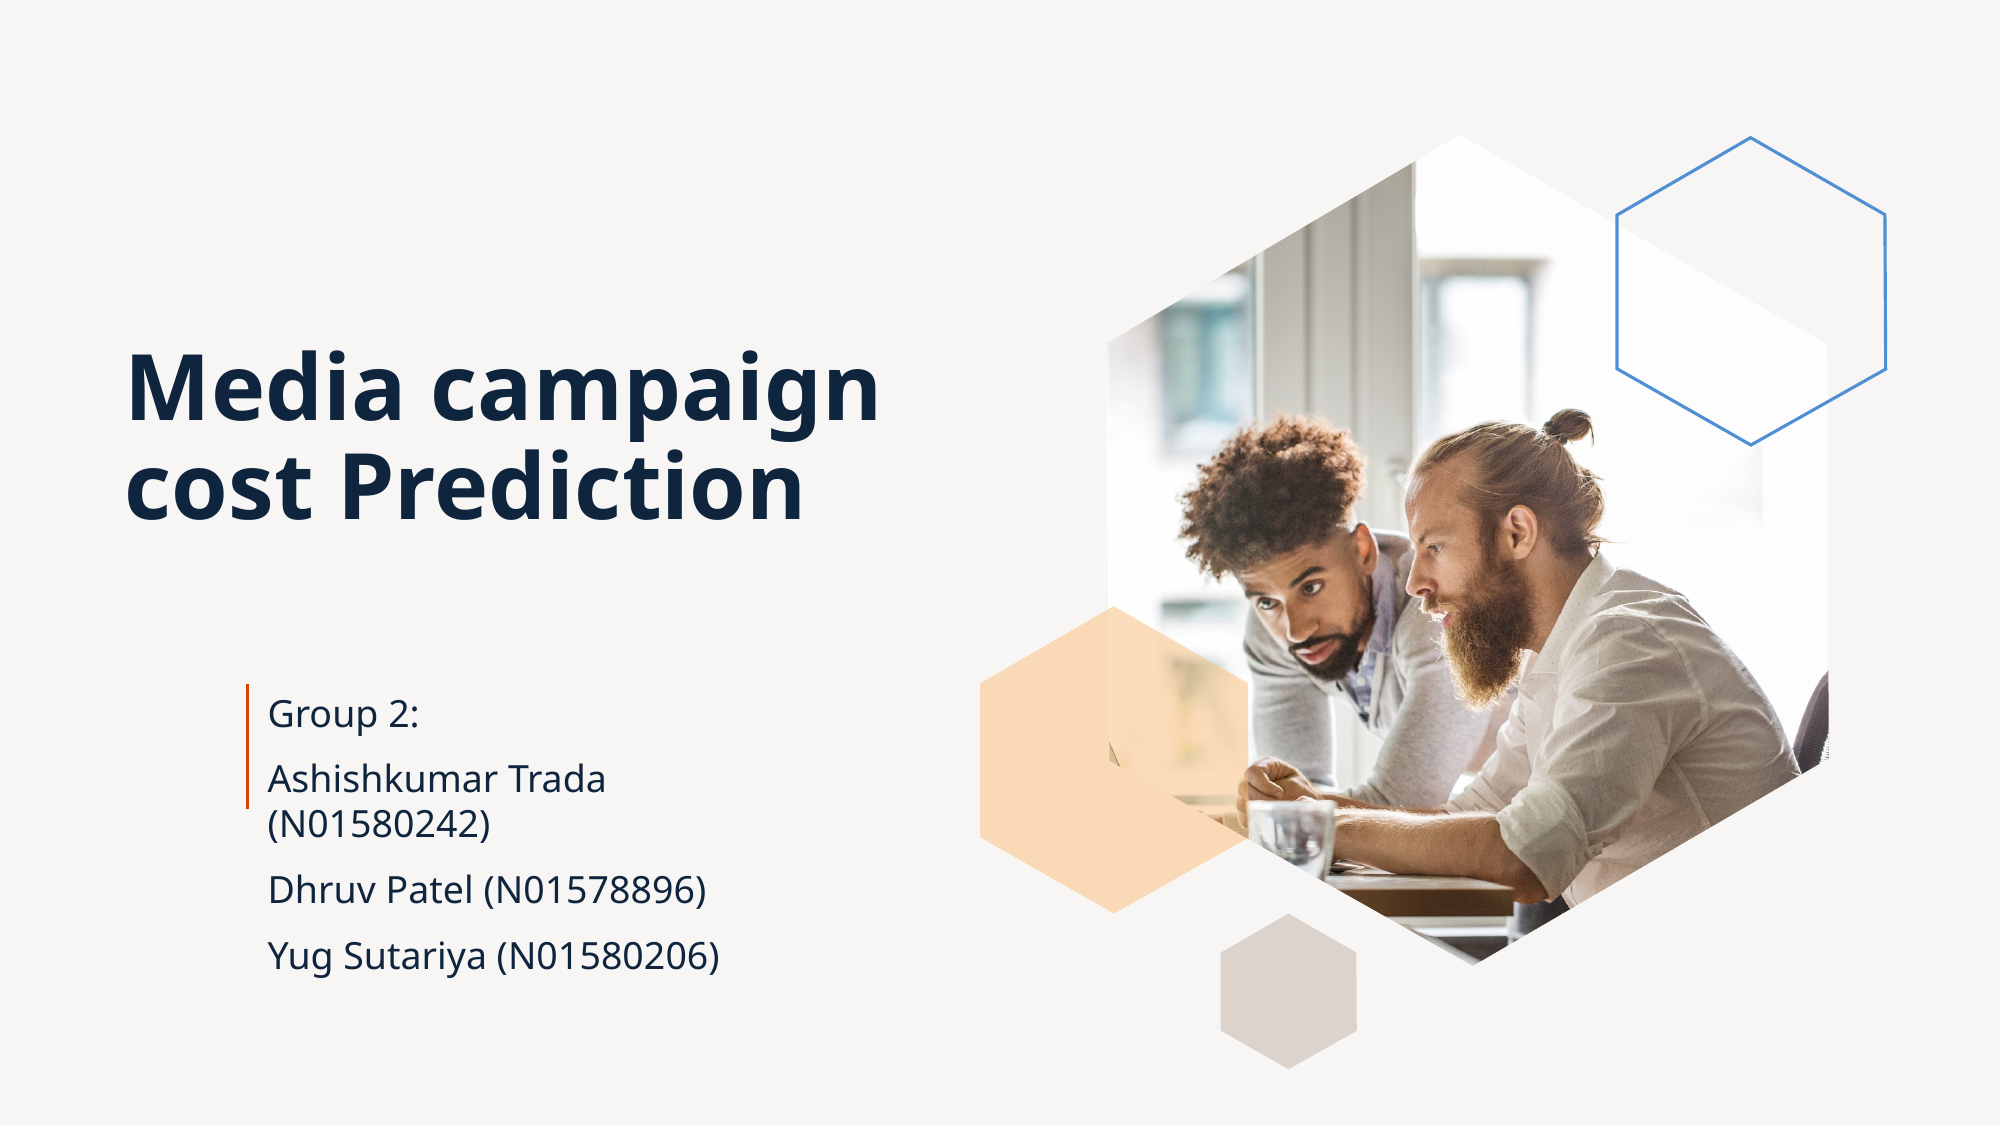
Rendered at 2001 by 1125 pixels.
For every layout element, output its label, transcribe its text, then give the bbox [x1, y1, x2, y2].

text_box [1829, 182, 1886, 402]
list Group 2: Ashishkumar Trada (N01580242) Dhruv Patel (N01578896) Yug Sutariya (N01580206) [252, 682, 853, 949]
text_box [980, 611, 1105, 909]
picture [1105, 134, 1829, 966]
title Media campaign cost Prediction [109, 261, 1012, 620]
